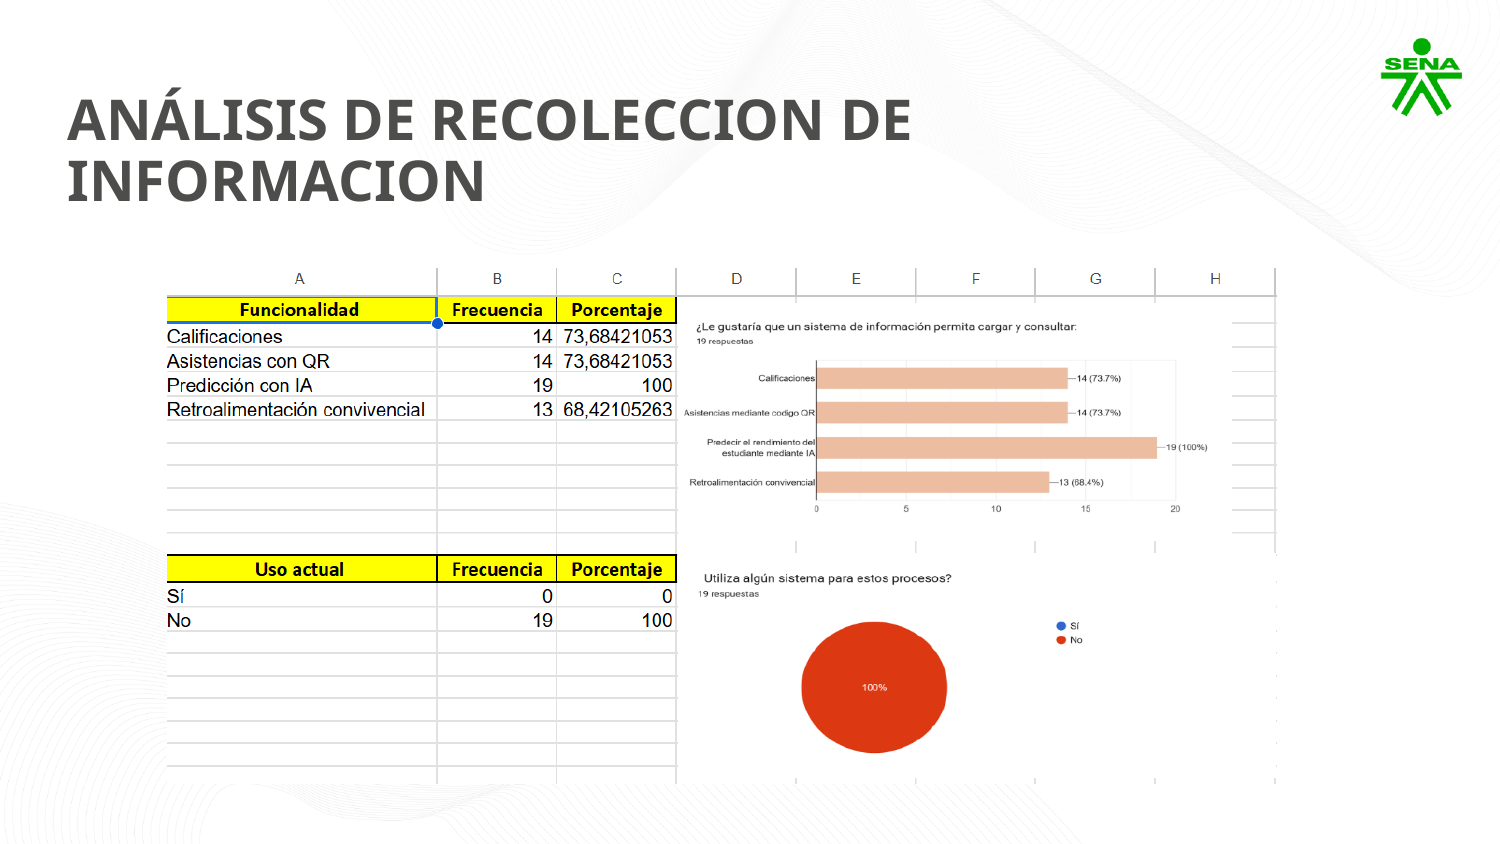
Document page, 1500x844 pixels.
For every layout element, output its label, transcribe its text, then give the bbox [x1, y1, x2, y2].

picture [0, 0, 1500, 844]
text_box ANÁLISIS DE RECOLECCION DE INFORMACION [56, 86, 1264, 178]
